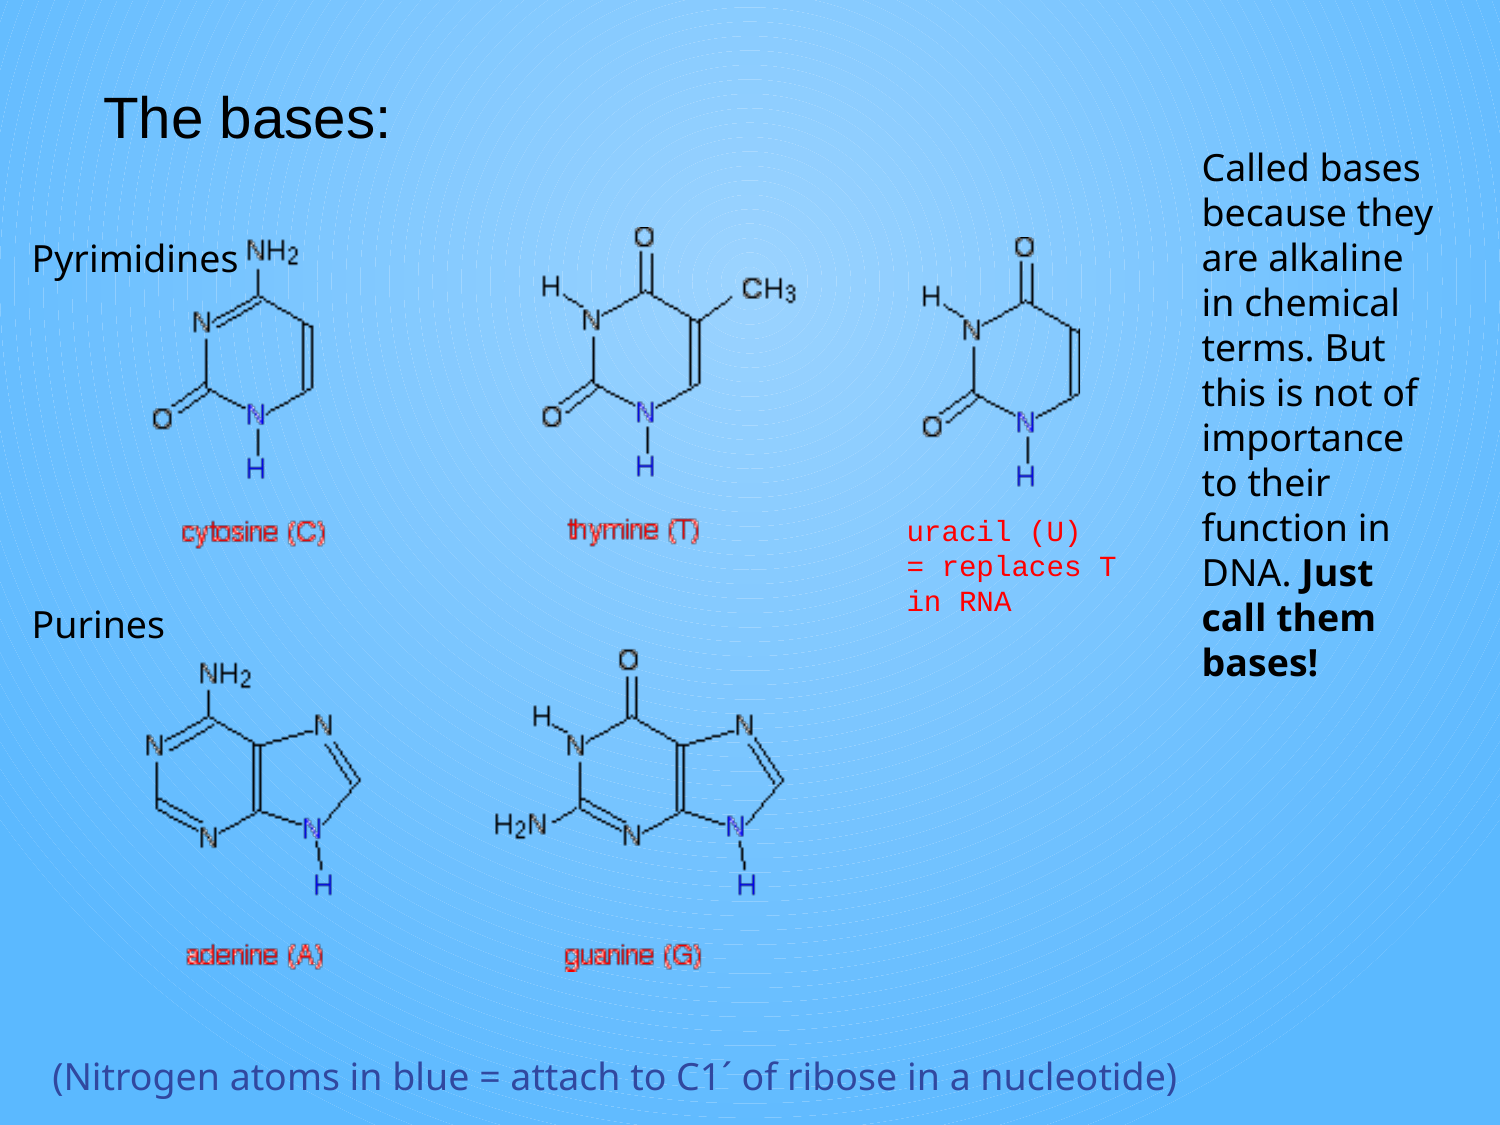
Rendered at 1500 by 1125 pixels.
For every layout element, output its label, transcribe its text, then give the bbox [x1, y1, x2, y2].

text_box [16, 227, 427, 655]
text_box The bases: [88, 72, 408, 158]
text_box uracil (U) = replaces T in RNA [891, 504, 1137, 625]
picture [882, 237, 1081, 507]
text_box (Nitrogen atoms in blue = attach to C1´ of ribose in a nucleotide) [37, 1045, 1194, 1106]
picture [145, 227, 799, 972]
text_box Called bases because they are alkaline in chemical terms. But this is not of importance to their function in DNA. Just call them bases! [1186, 136, 1454, 692]
